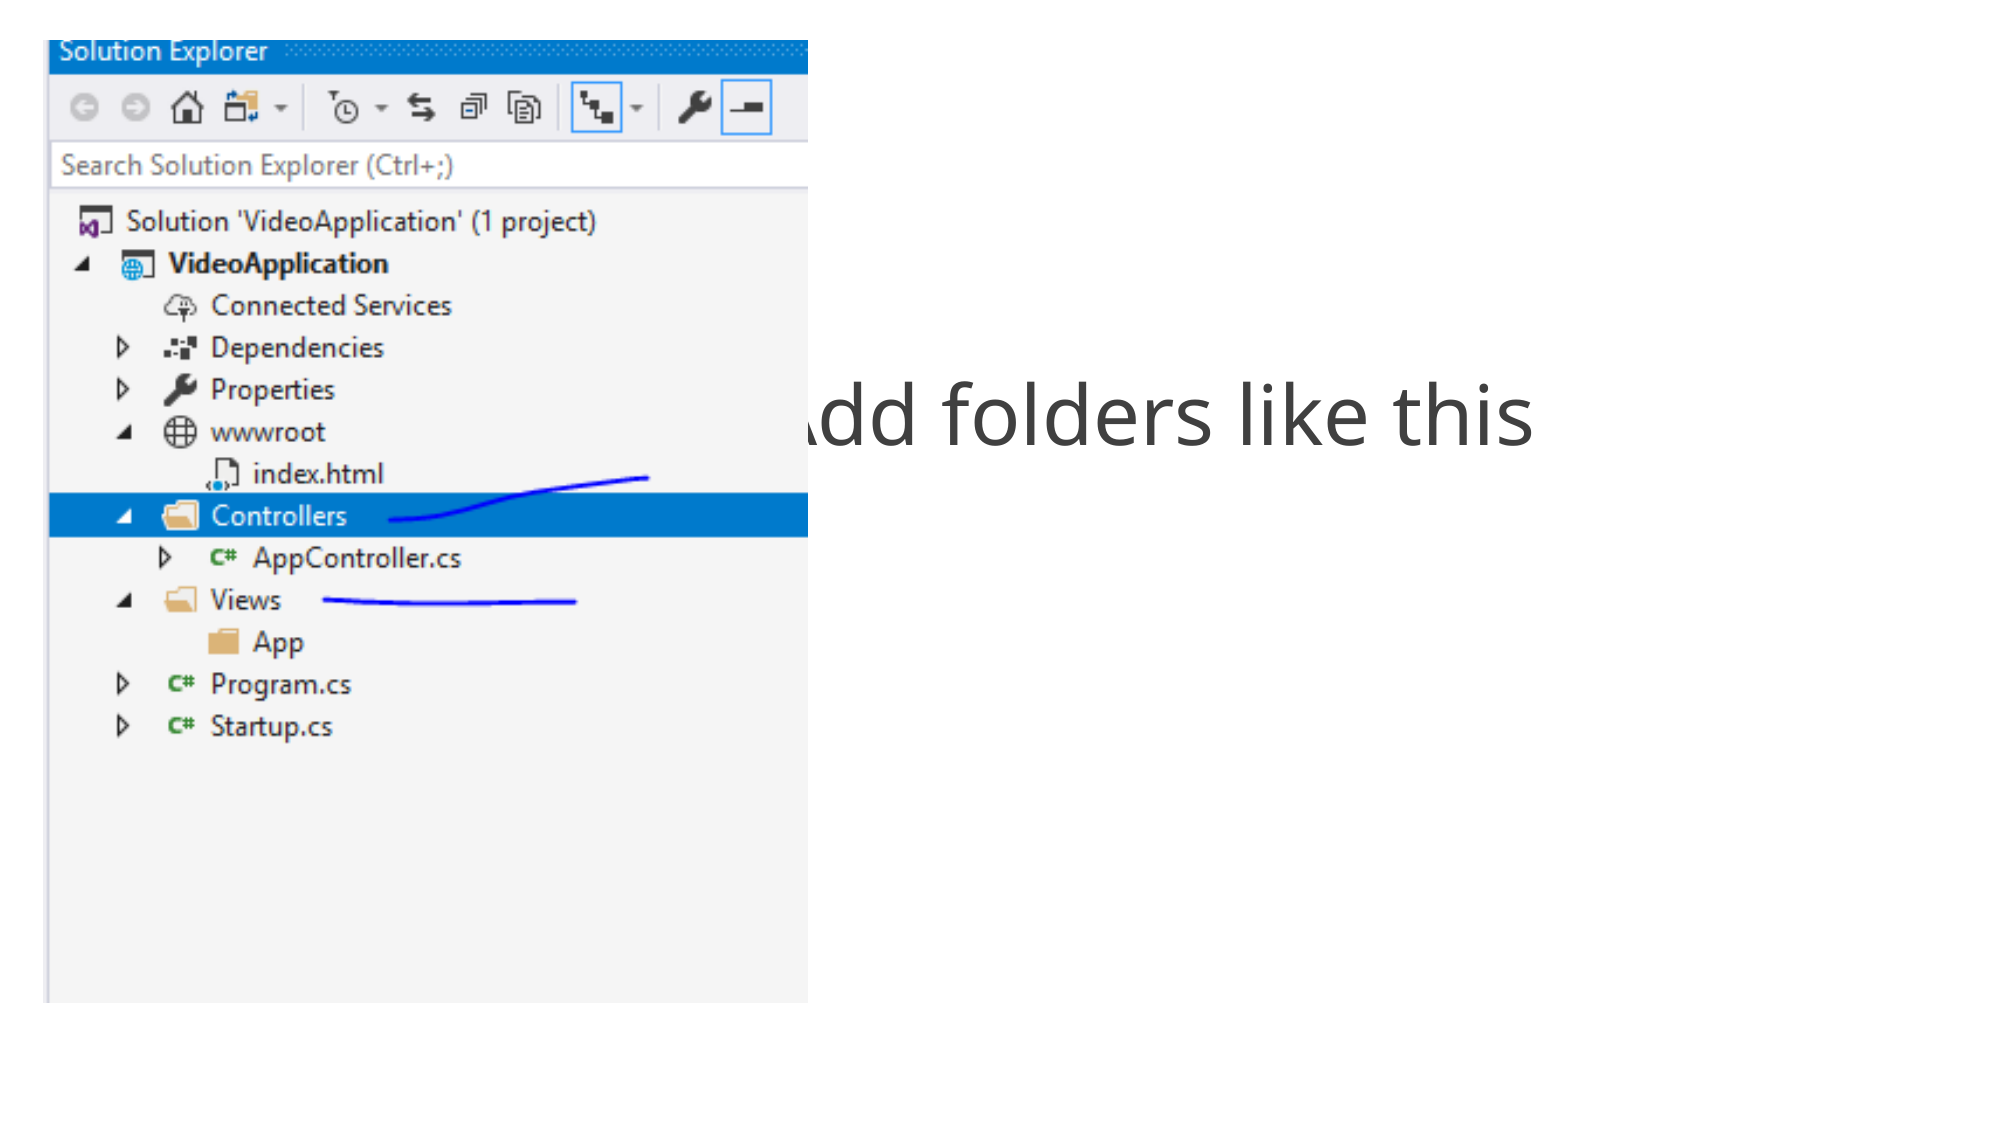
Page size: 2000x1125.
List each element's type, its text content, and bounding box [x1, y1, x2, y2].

picture [43, 39, 808, 1004]
text_box Add folders like this [812, 362, 1537, 463]
